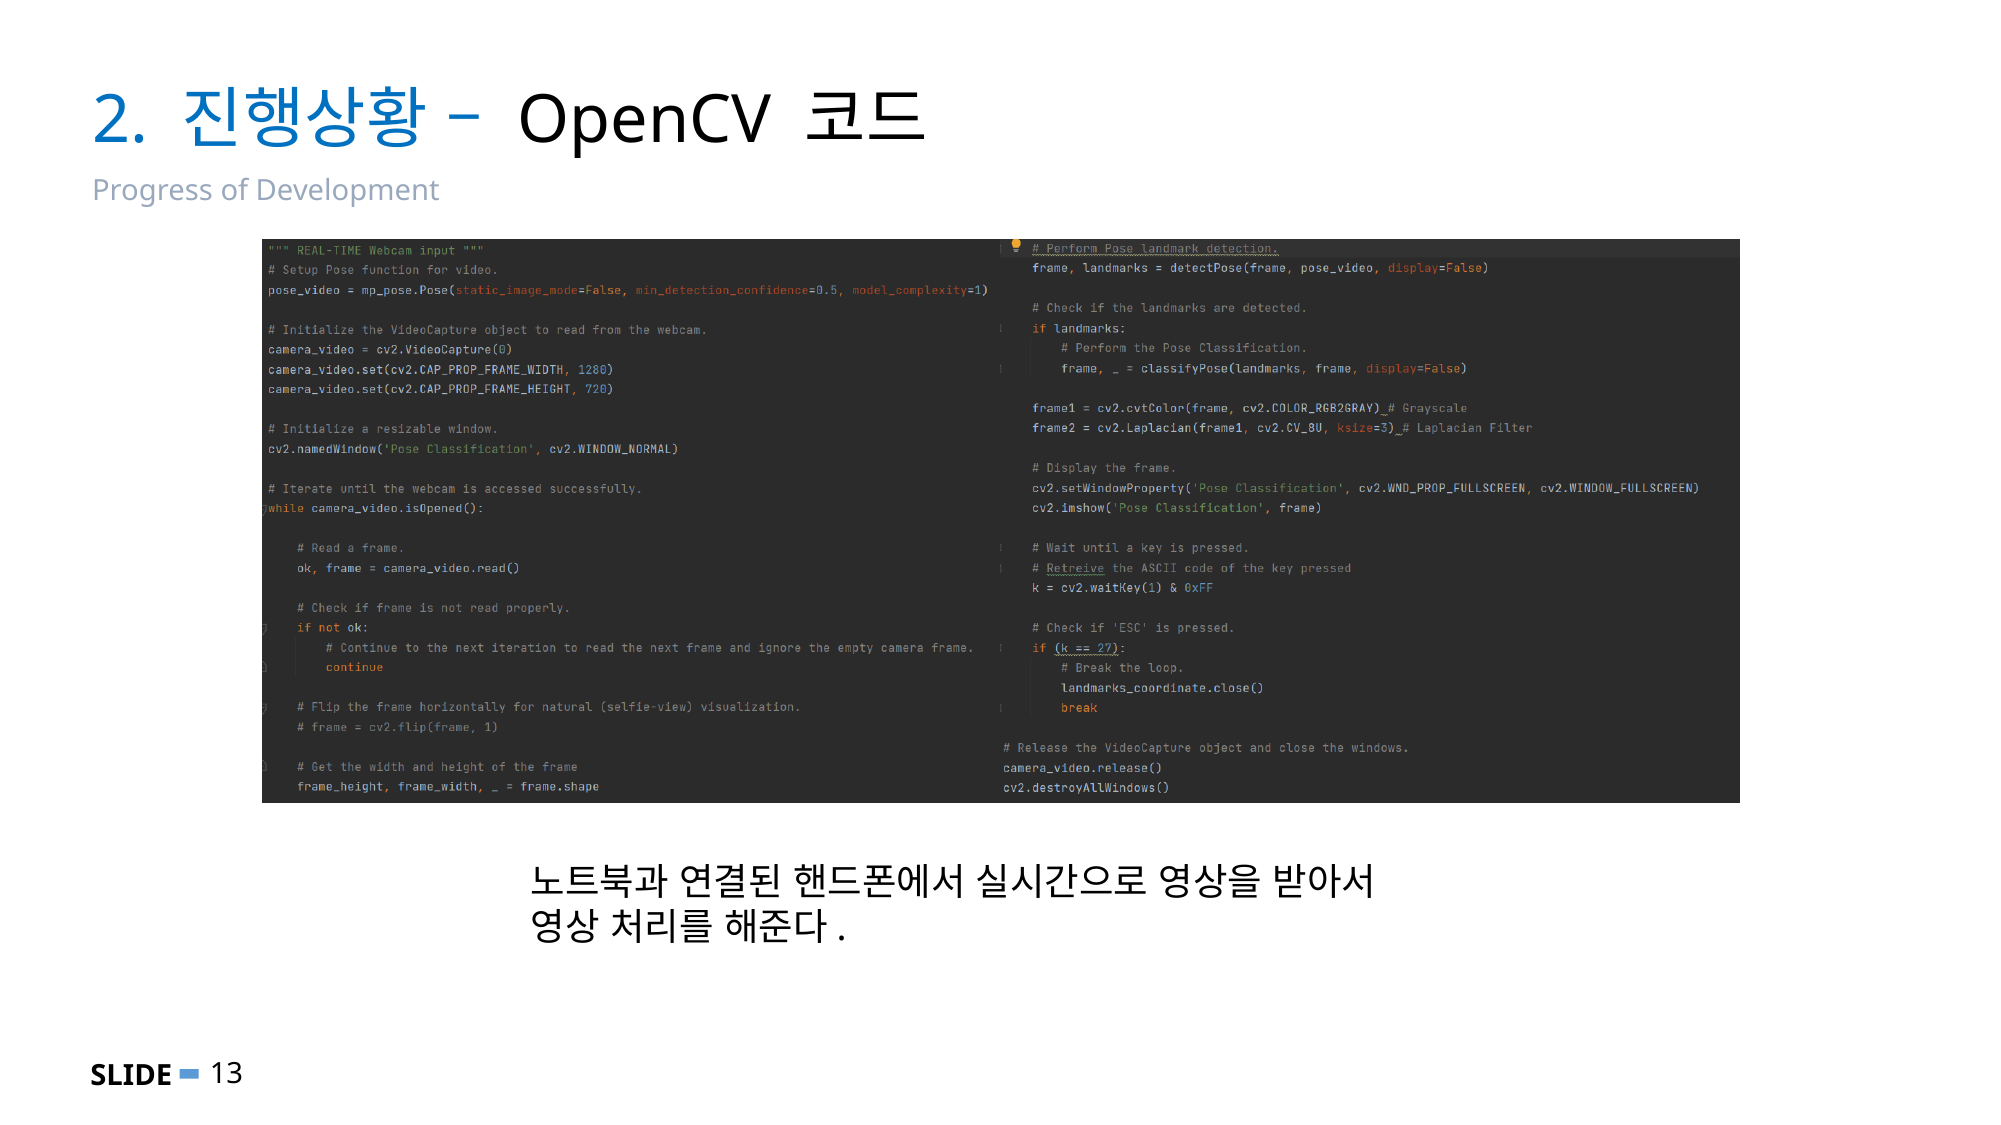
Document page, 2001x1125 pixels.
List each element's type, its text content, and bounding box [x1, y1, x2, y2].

list Progress of Development [77, 168, 1941, 240]
text_box 노트북과 연결된 핸드폰에서 실시간으로 영상을 받아서 영상 처리를 해준다. [516, 850, 1392, 956]
title 2. 진행상황 – OpenCV 코드 [77, 75, 1941, 168]
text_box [260, 239, 1740, 803]
